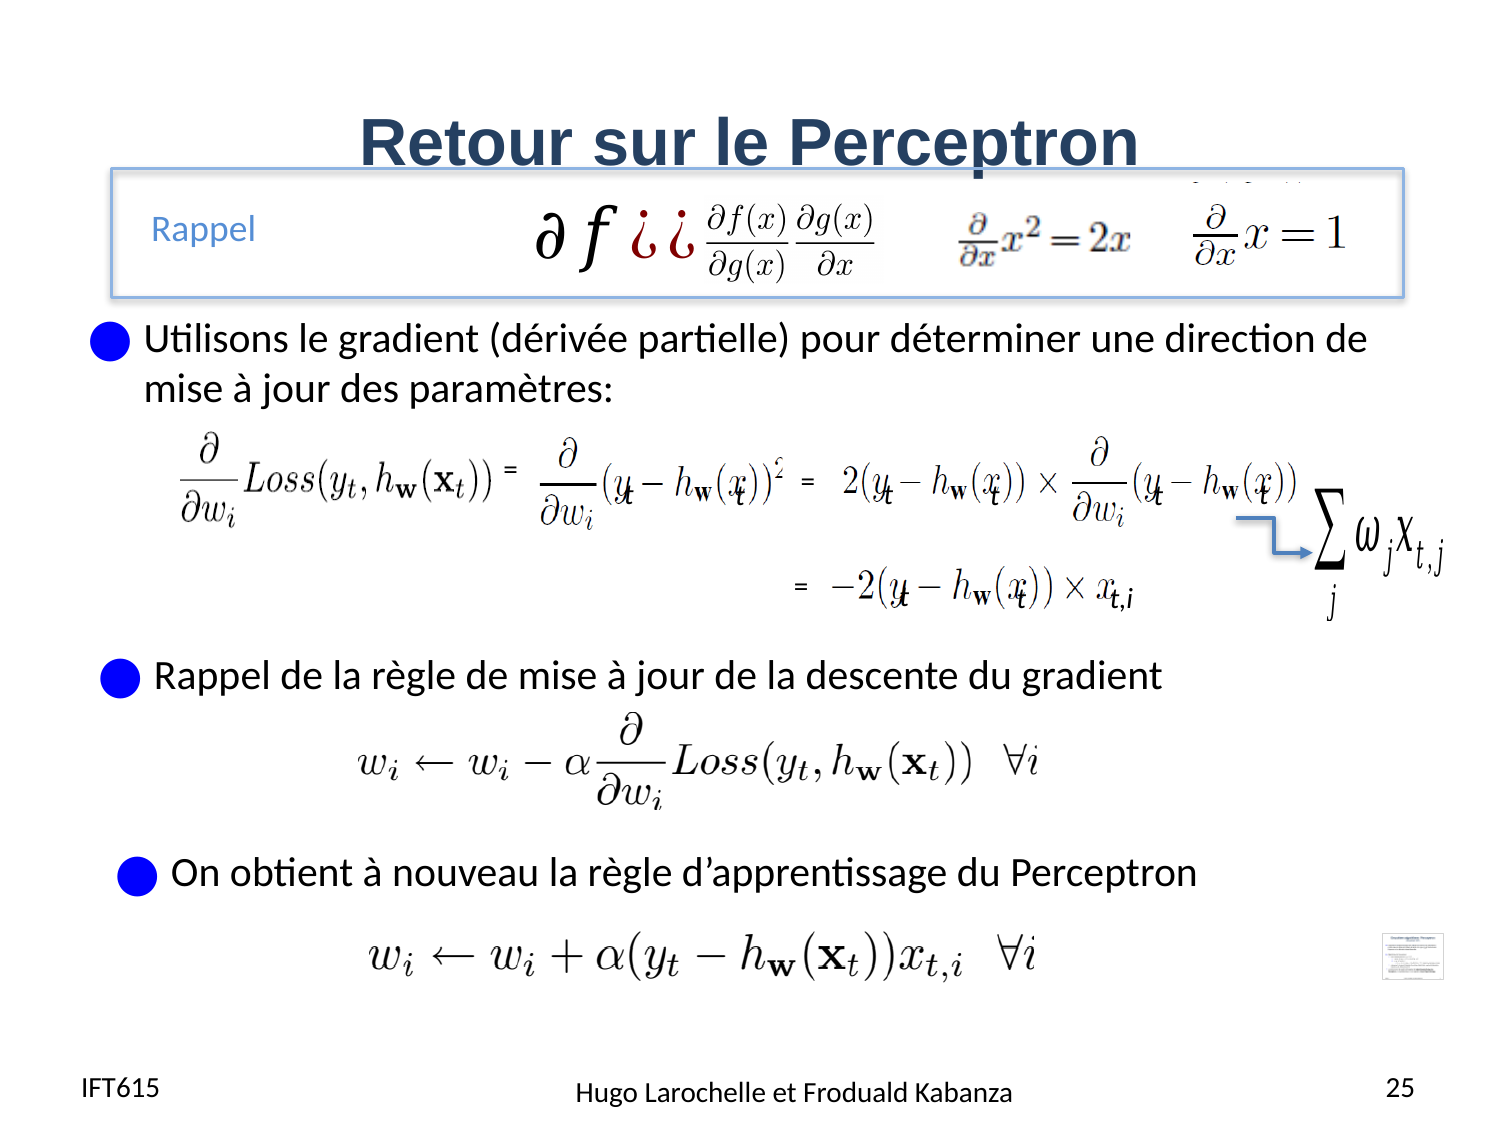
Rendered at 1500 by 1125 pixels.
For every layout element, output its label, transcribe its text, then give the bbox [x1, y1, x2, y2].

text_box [110, 168, 1405, 299]
footer Hugo Larochelle et Froduald Kabanza [520, 1056, 1069, 1125]
picture [175, 431, 488, 532]
picture [1383, 934, 1443, 979]
slide_number 25 [1080, 1056, 1431, 1117]
picture [357, 712, 1037, 810]
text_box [785, 436, 1308, 532]
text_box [488, 427, 783, 537]
text_box On obtient à nouveau la règle d’apprentissage du Perceptron [99, 837, 1500, 917]
picture [368, 931, 1035, 983]
text_box Rappel de la règle de mise à jour de la descente du gradient [82, 640, 1419, 742]
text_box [778, 526, 1169, 640]
slide_number IFT615 [66, 1056, 356, 1117]
list Utilisons le gradient (dérivée partielle) pour déterminer une direction de mise à jour des paramètres: [72, 303, 1444, 414]
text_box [1235, 485, 1445, 621]
title Retour sur le Perceptron [75, 45, 1425, 233]
